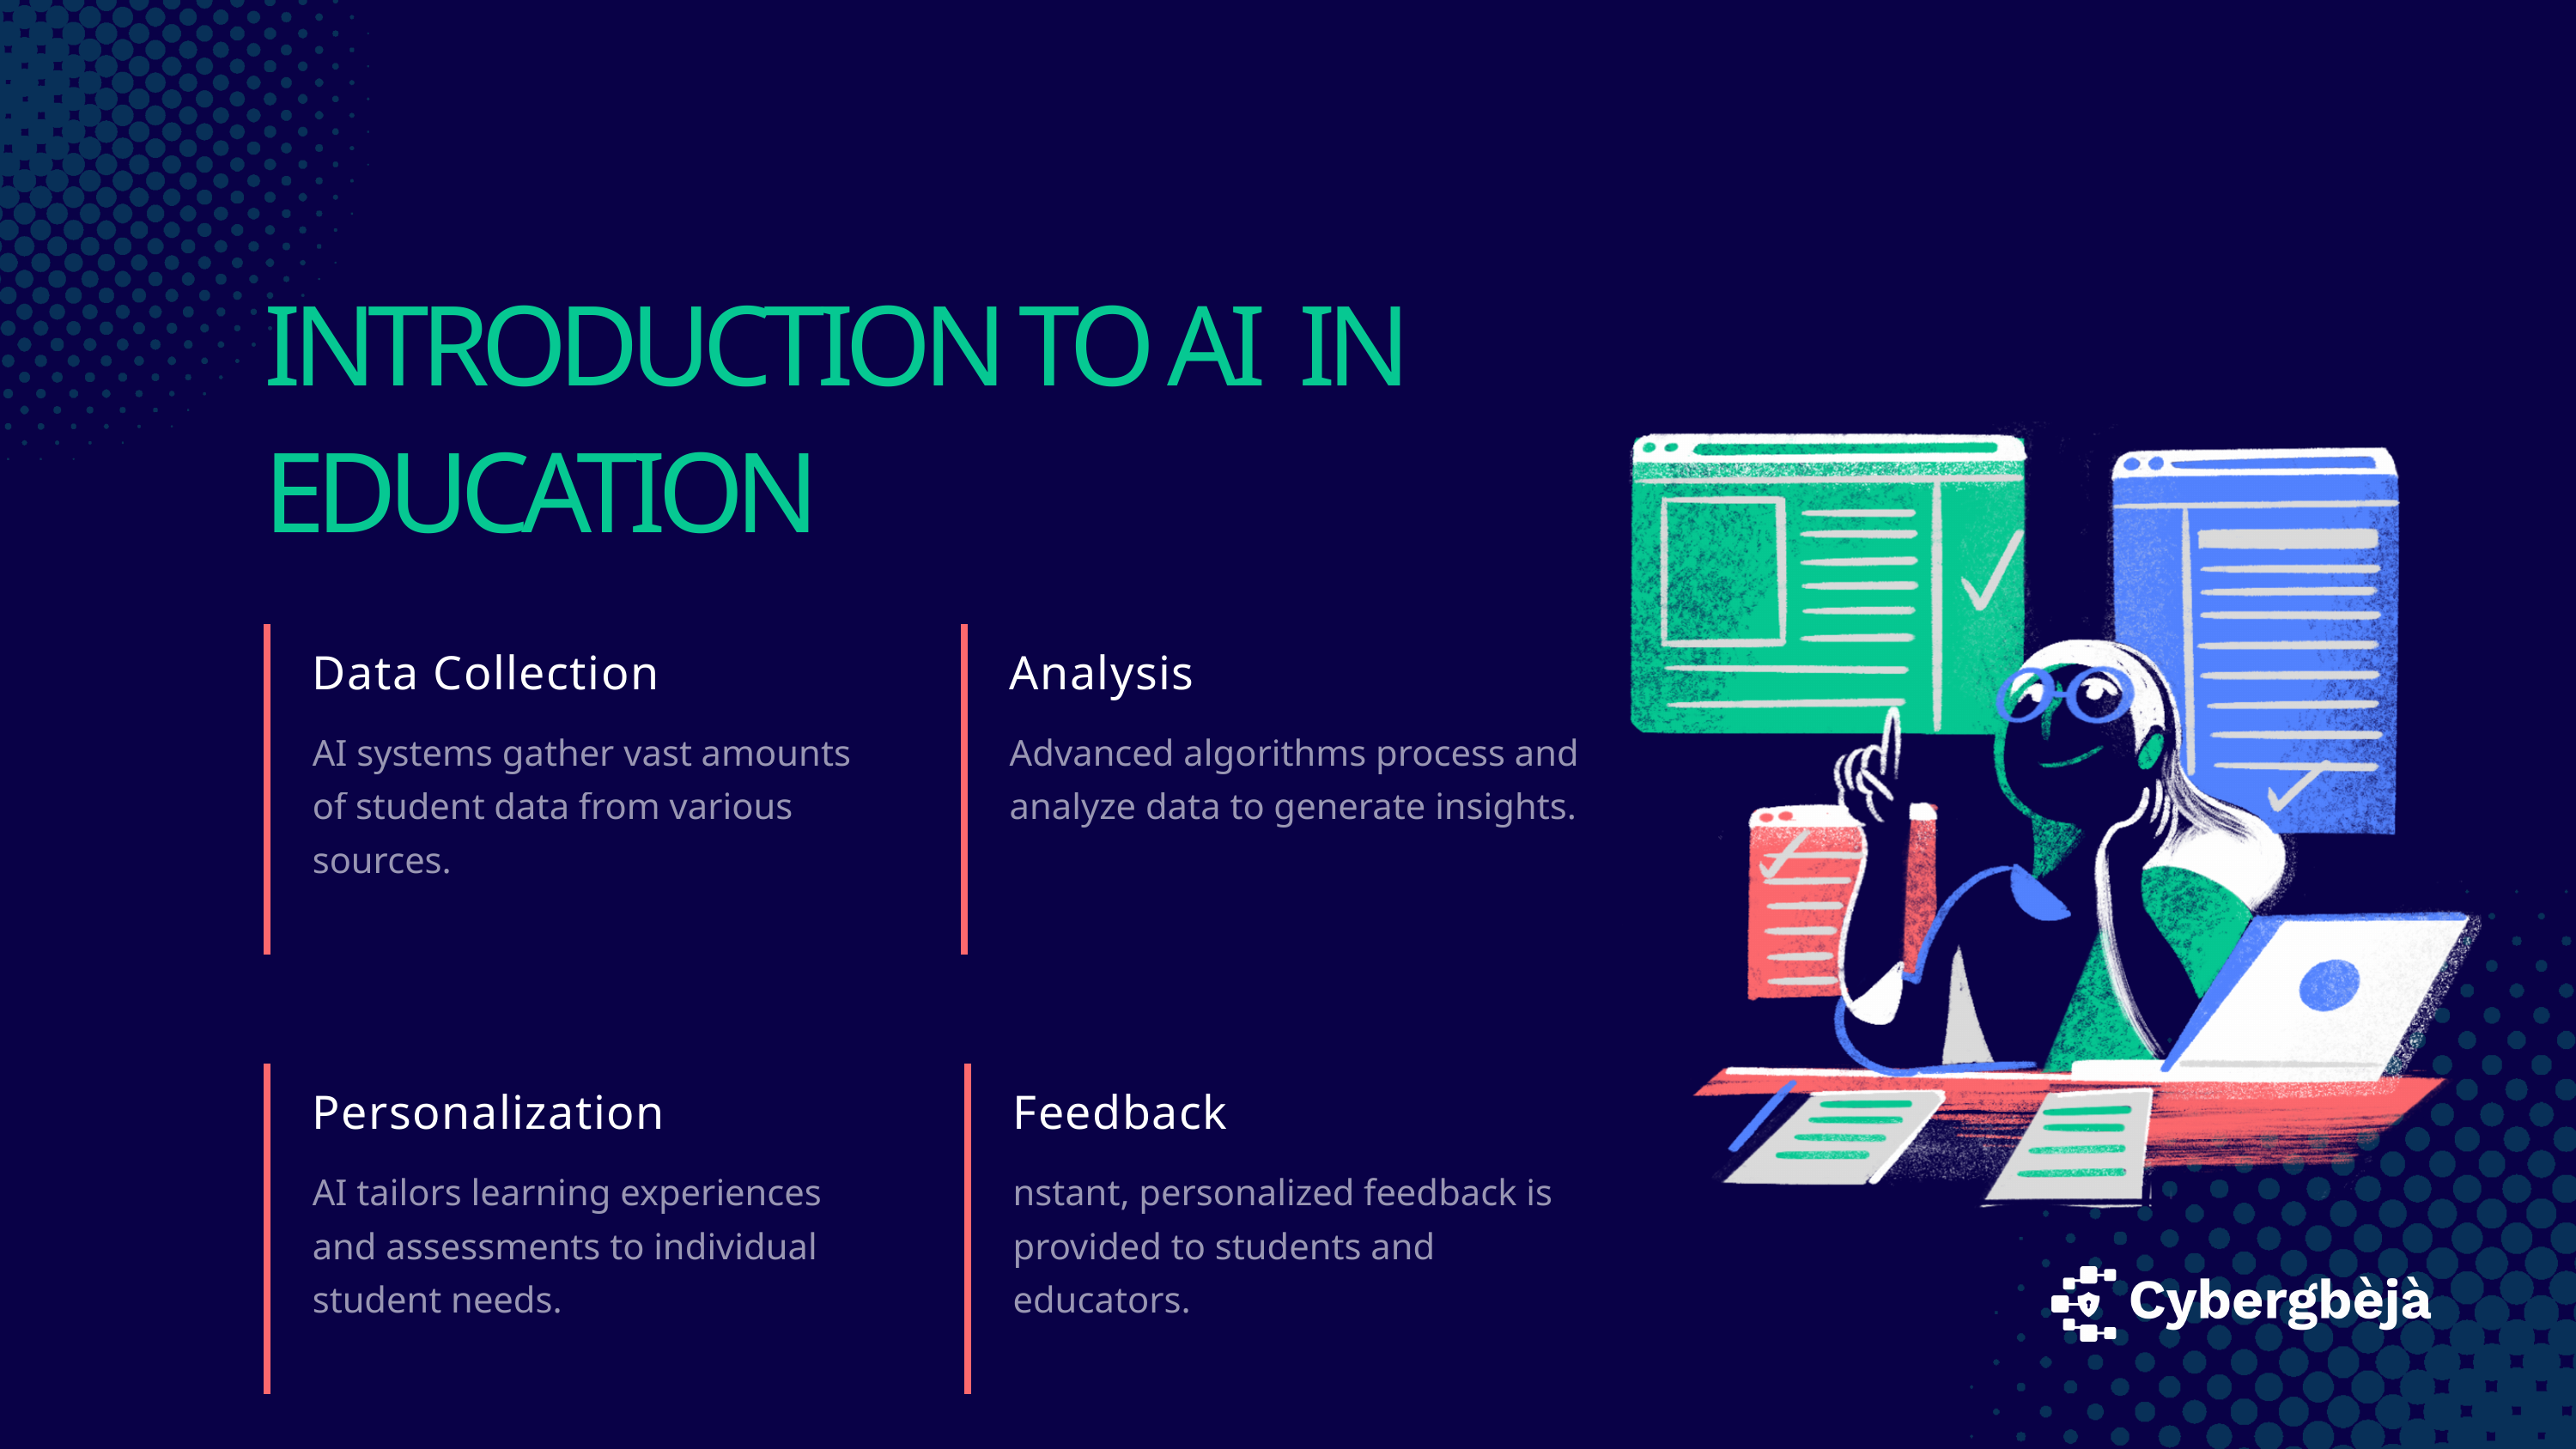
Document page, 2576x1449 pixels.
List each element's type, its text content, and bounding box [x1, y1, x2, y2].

text_box AI systems gather vast amounts of student data from various sources. [312, 719, 884, 935]
text_box INTRODUCTION TO AI IN EDUCATION [264, 261, 1623, 702]
text_box Analysis [1009, 634, 1515, 700]
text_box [963, 1063, 972, 1395]
text_box Personalization [312, 1074, 788, 1139]
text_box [264, 1063, 271, 1395]
text_box nstant, personalized feedback is provided to students and educators. [1012, 1159, 1584, 1374]
text_box AI tailors learning experiences and assessments to individual student needs. [312, 1159, 884, 1374]
text_box [2051, 1266, 2432, 1342]
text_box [961, 623, 969, 955]
text_box Data Collection [312, 634, 788, 700]
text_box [264, 623, 271, 955]
text_box Feedback [1012, 1074, 1489, 1139]
text_box [0, 0, 370, 460]
text_box [1969, 889, 2576, 1449]
text_box [1622, 421, 2482, 1229]
text_box Advanced algorithms process and analyze data to generate insights. [1009, 719, 1581, 881]
